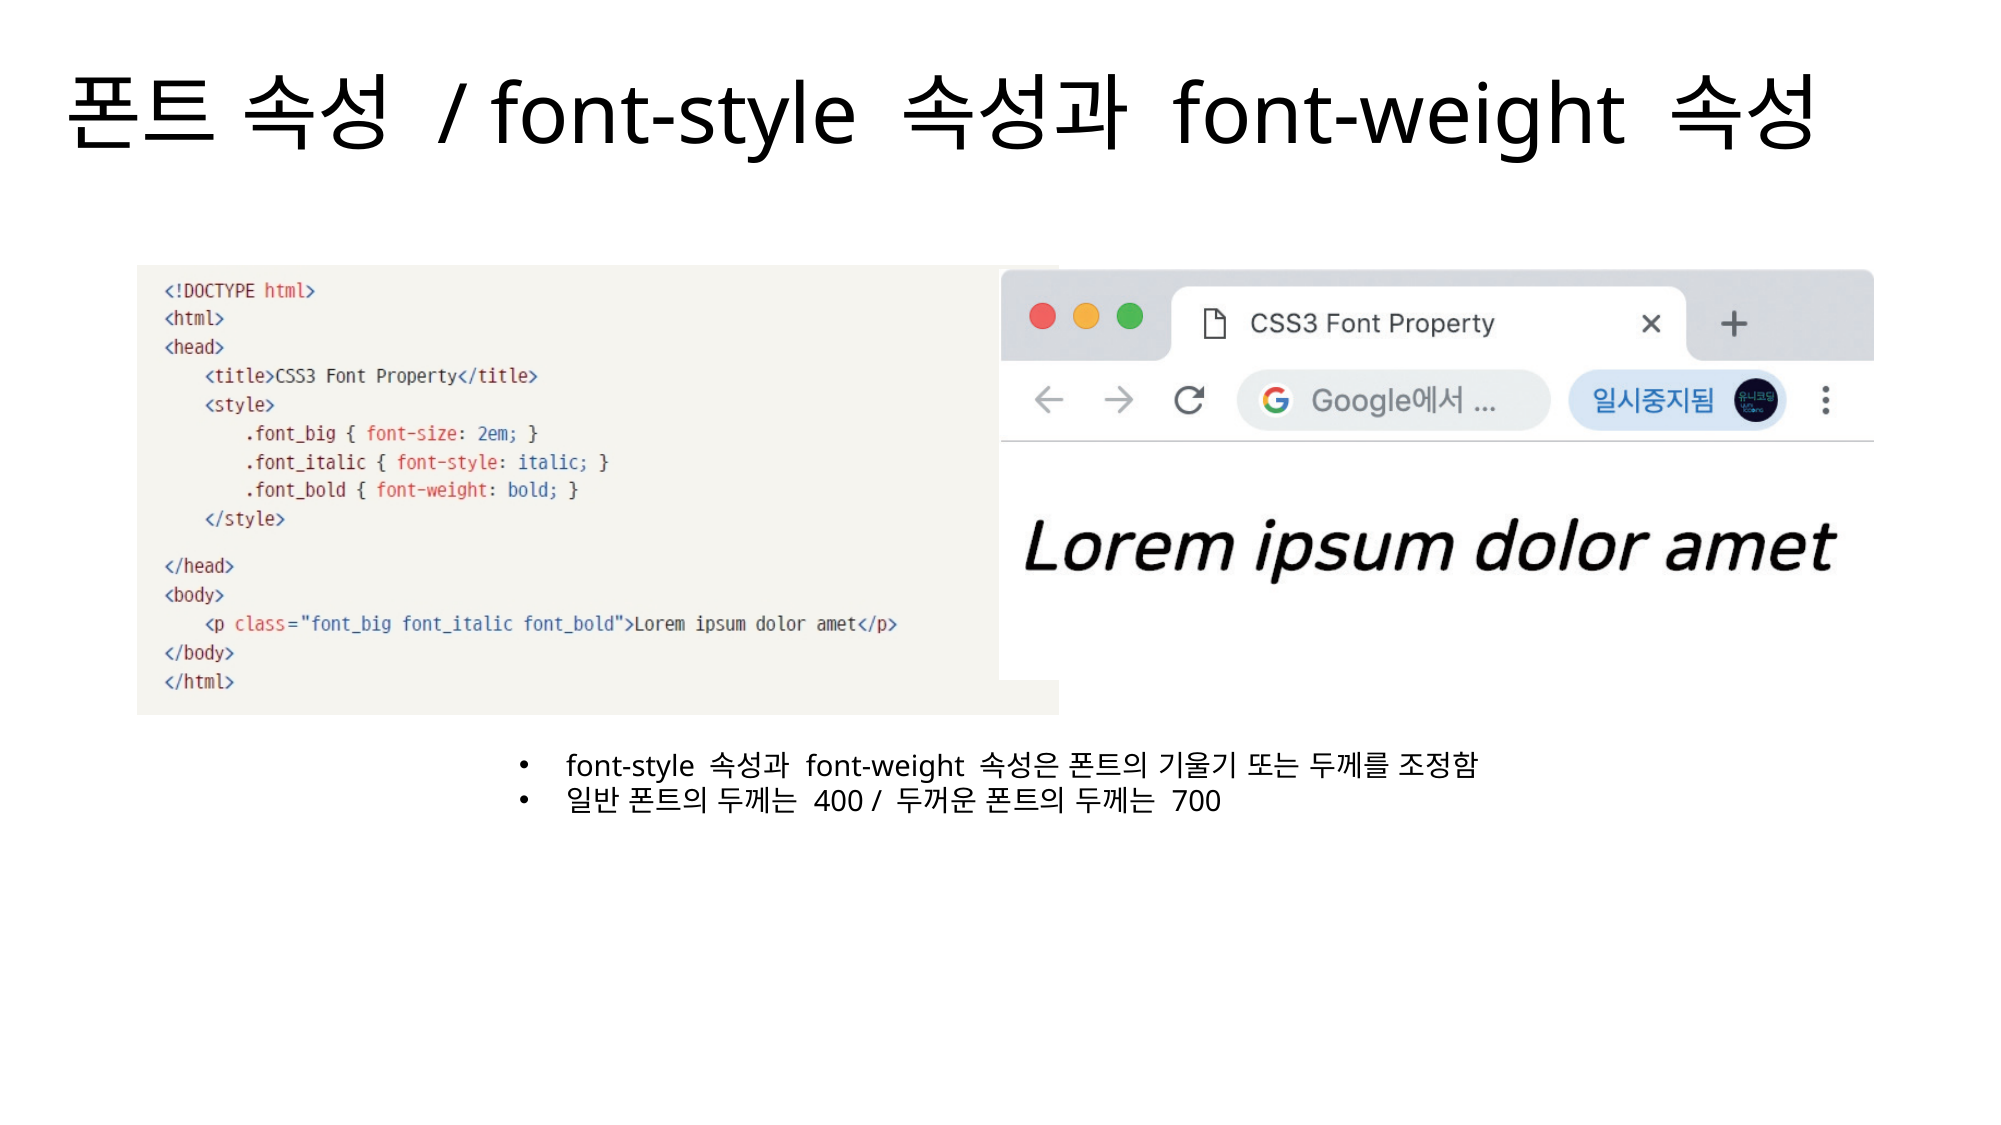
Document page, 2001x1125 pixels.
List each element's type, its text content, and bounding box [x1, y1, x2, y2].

text_box font-style 속성과 font-weight 속성은 폰트의 기울기 또는 두께를 조정함 일반 폰트의 두께는 400 / 두꺼운 폰트의 두께는 700 [504, 739, 1495, 825]
picture [137, 265, 1874, 715]
text_box 폰트 속성 / font-style 속성과 font-weight 속성 [50, 52, 1955, 168]
